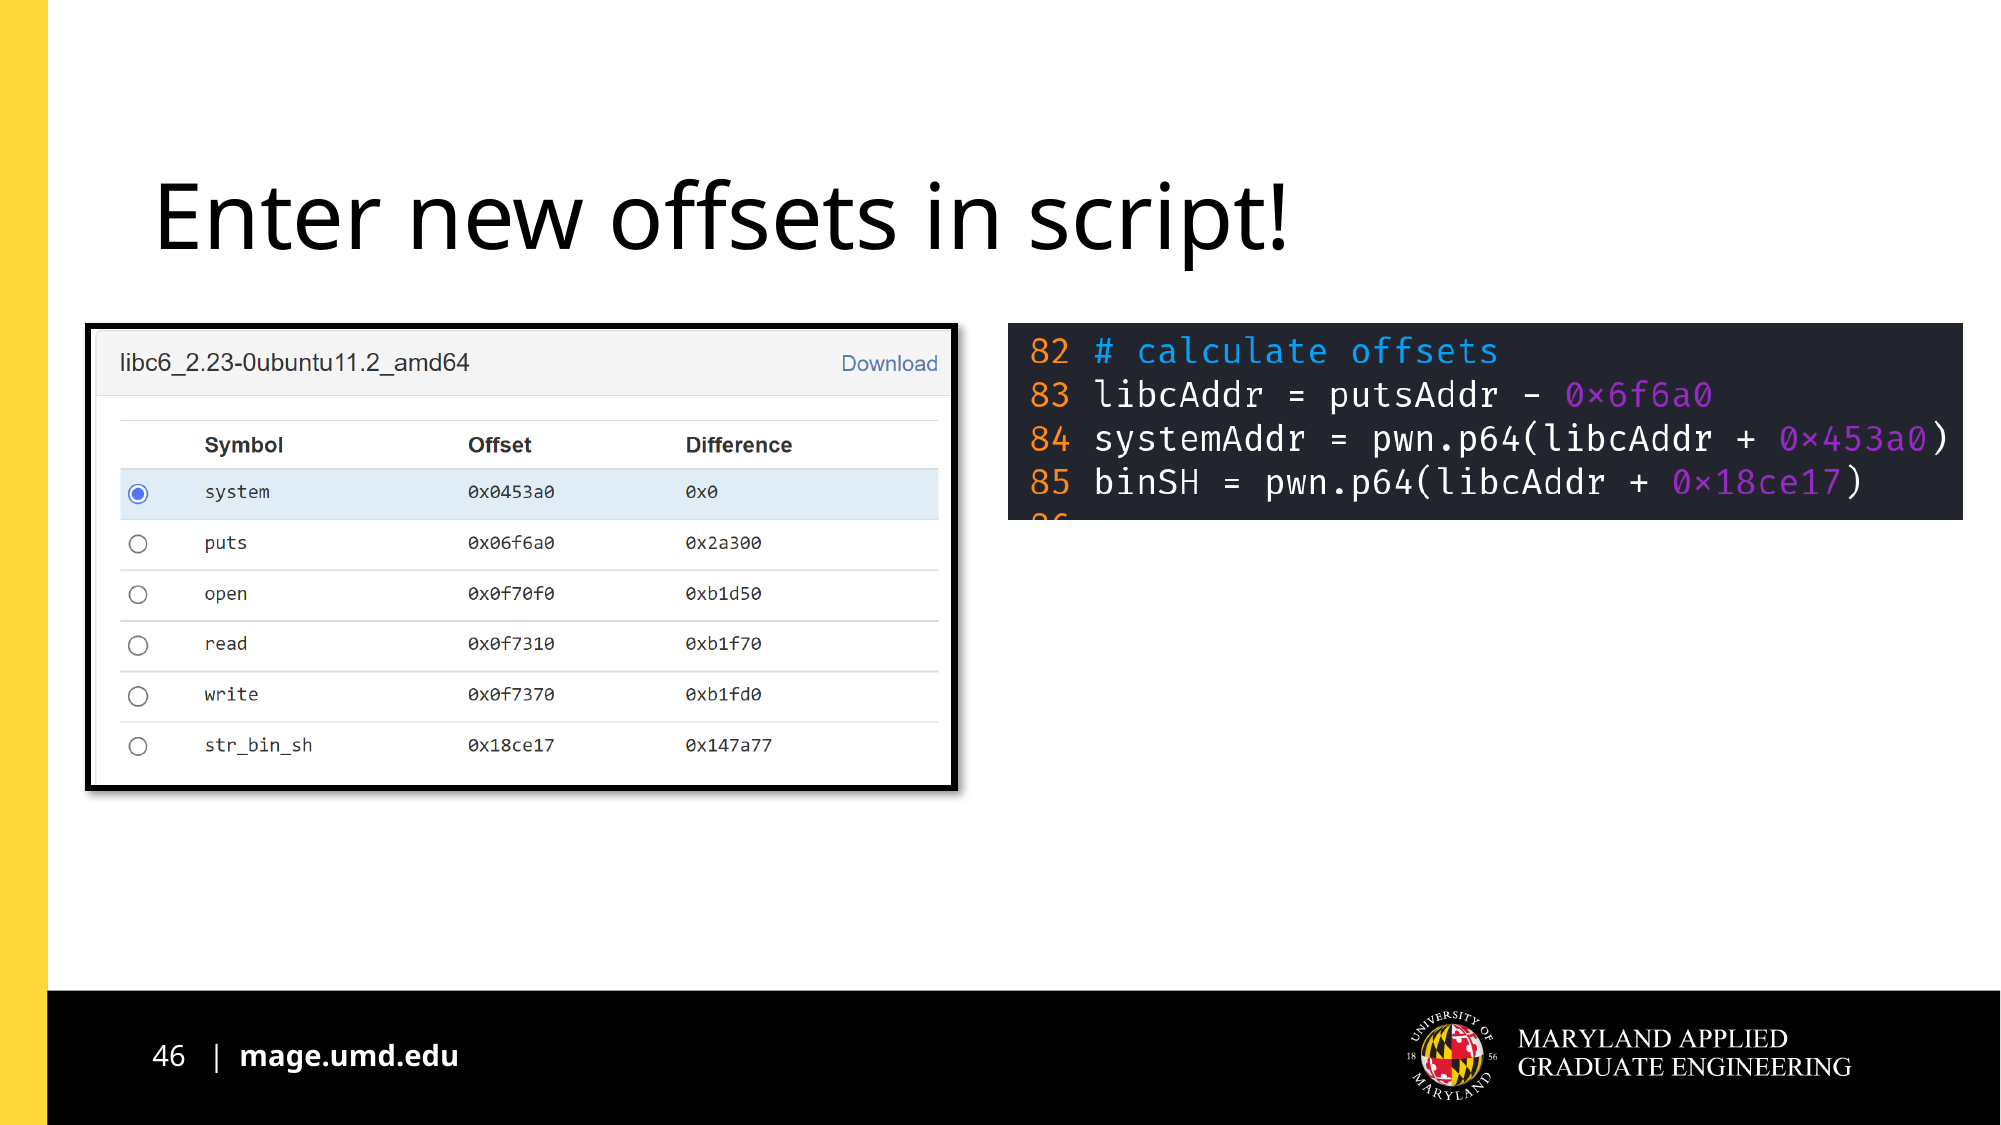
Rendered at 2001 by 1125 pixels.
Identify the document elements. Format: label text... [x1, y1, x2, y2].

picture [0, 0, 2001, 1125]
title Enter new offsets in script! [137, 59, 1863, 278]
footer 46 | mage.umd.edu [137, 1027, 1338, 1088]
